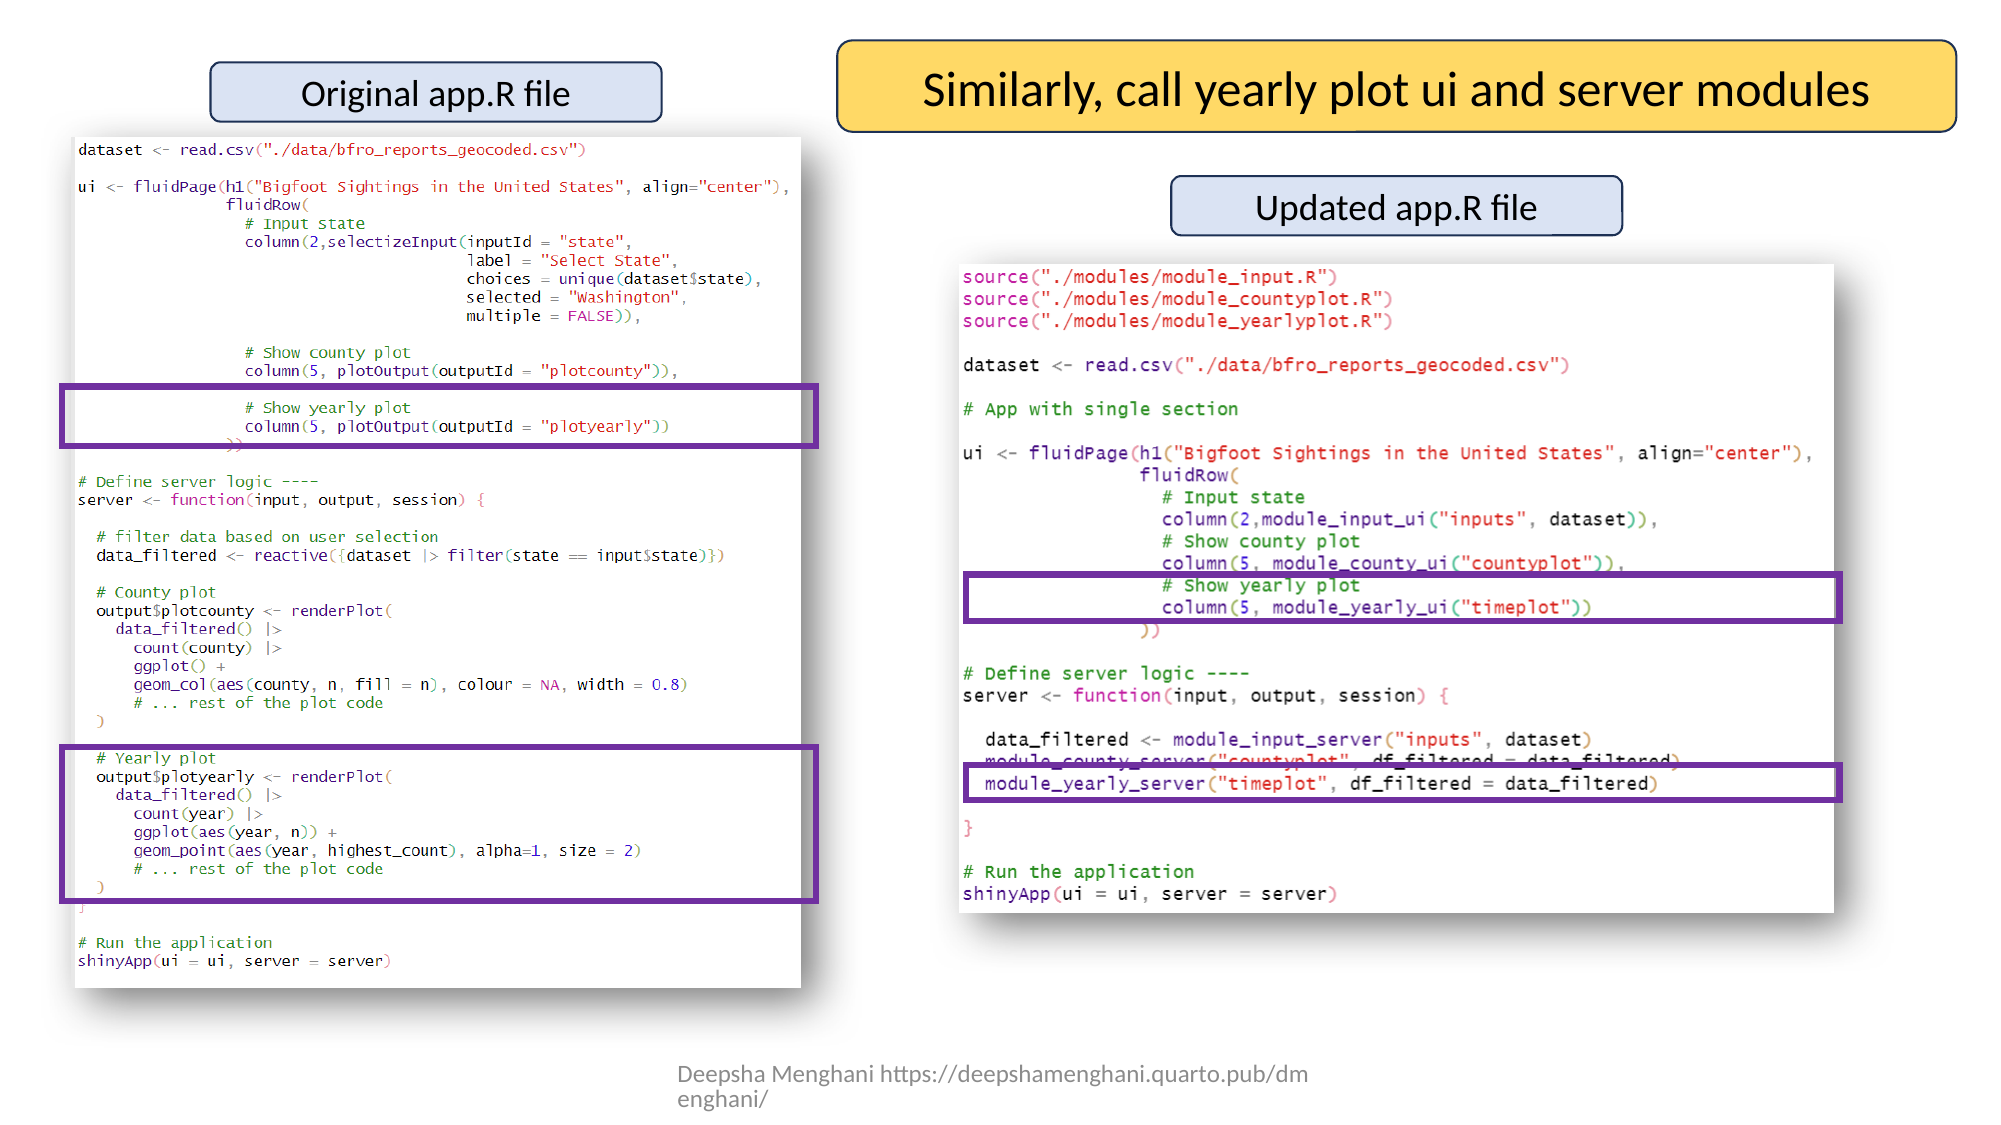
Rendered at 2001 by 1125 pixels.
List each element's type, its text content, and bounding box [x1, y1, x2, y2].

text_box [801, 746, 817, 902]
footer Deepsha Menghani https://deepshamenghani.quarto.pub/dmenghani/ [662, 1042, 1338, 1103]
text_box [1834, 764, 1840, 801]
text_box [1834, 573, 1840, 622]
text_box Similarly, call yearly plot ui and server modules [836, 39, 1958, 133]
picture [71, 137, 801, 988]
picture [959, 264, 1834, 913]
text_box [801, 385, 817, 447]
text_box [61, 385, 71, 447]
text_box [61, 746, 71, 902]
text_box Original app.R file [209, 61, 663, 123]
text_box Updated app.R file [1170, 175, 1624, 237]
